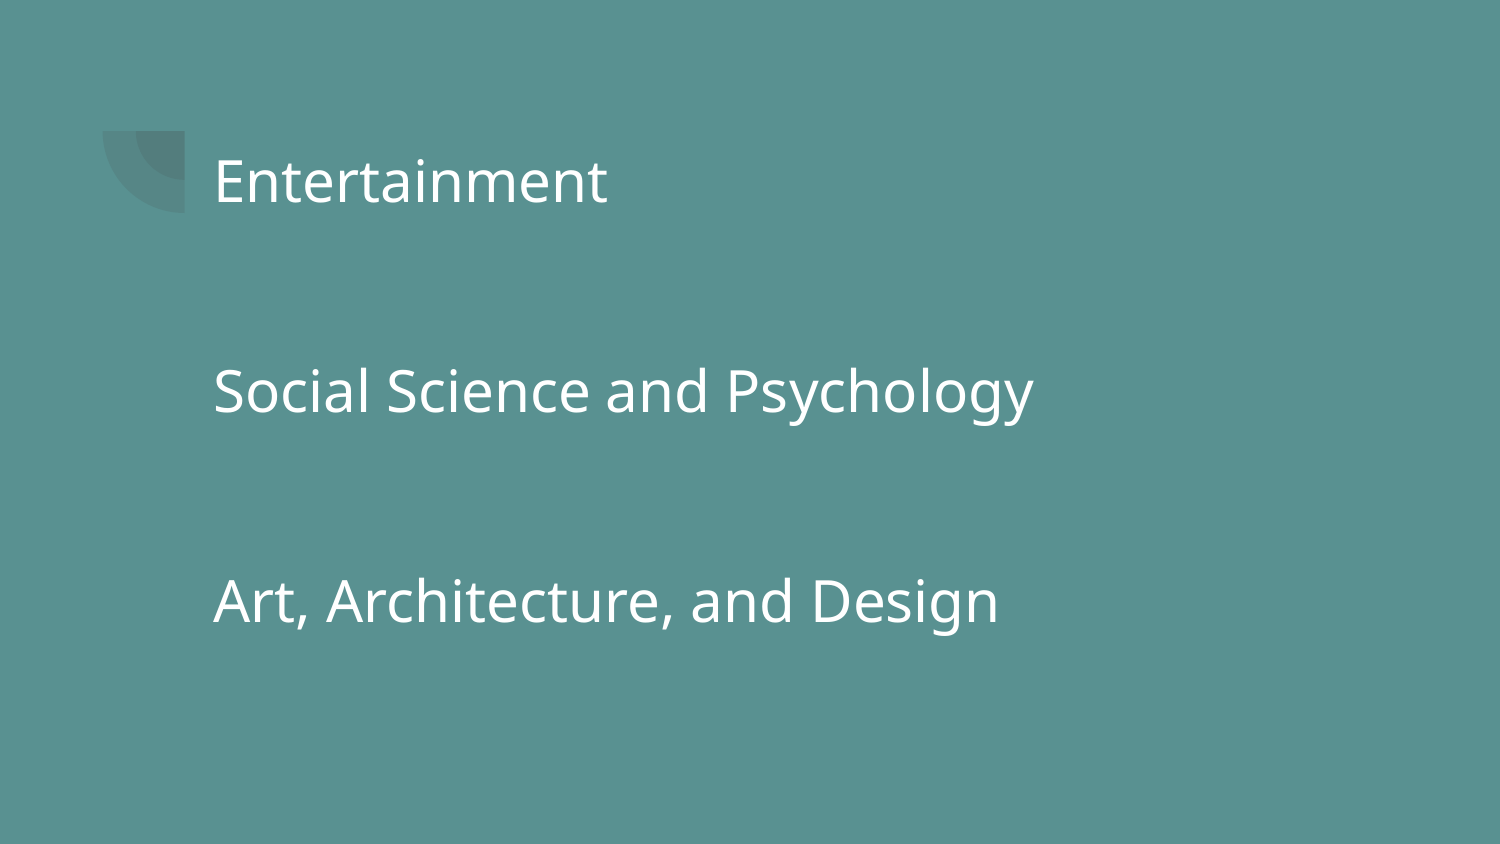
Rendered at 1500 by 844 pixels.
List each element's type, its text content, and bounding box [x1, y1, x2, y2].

title Entertainment Social Science and Psychology Art, Architecture, and Design [198, 129, 1352, 697]
